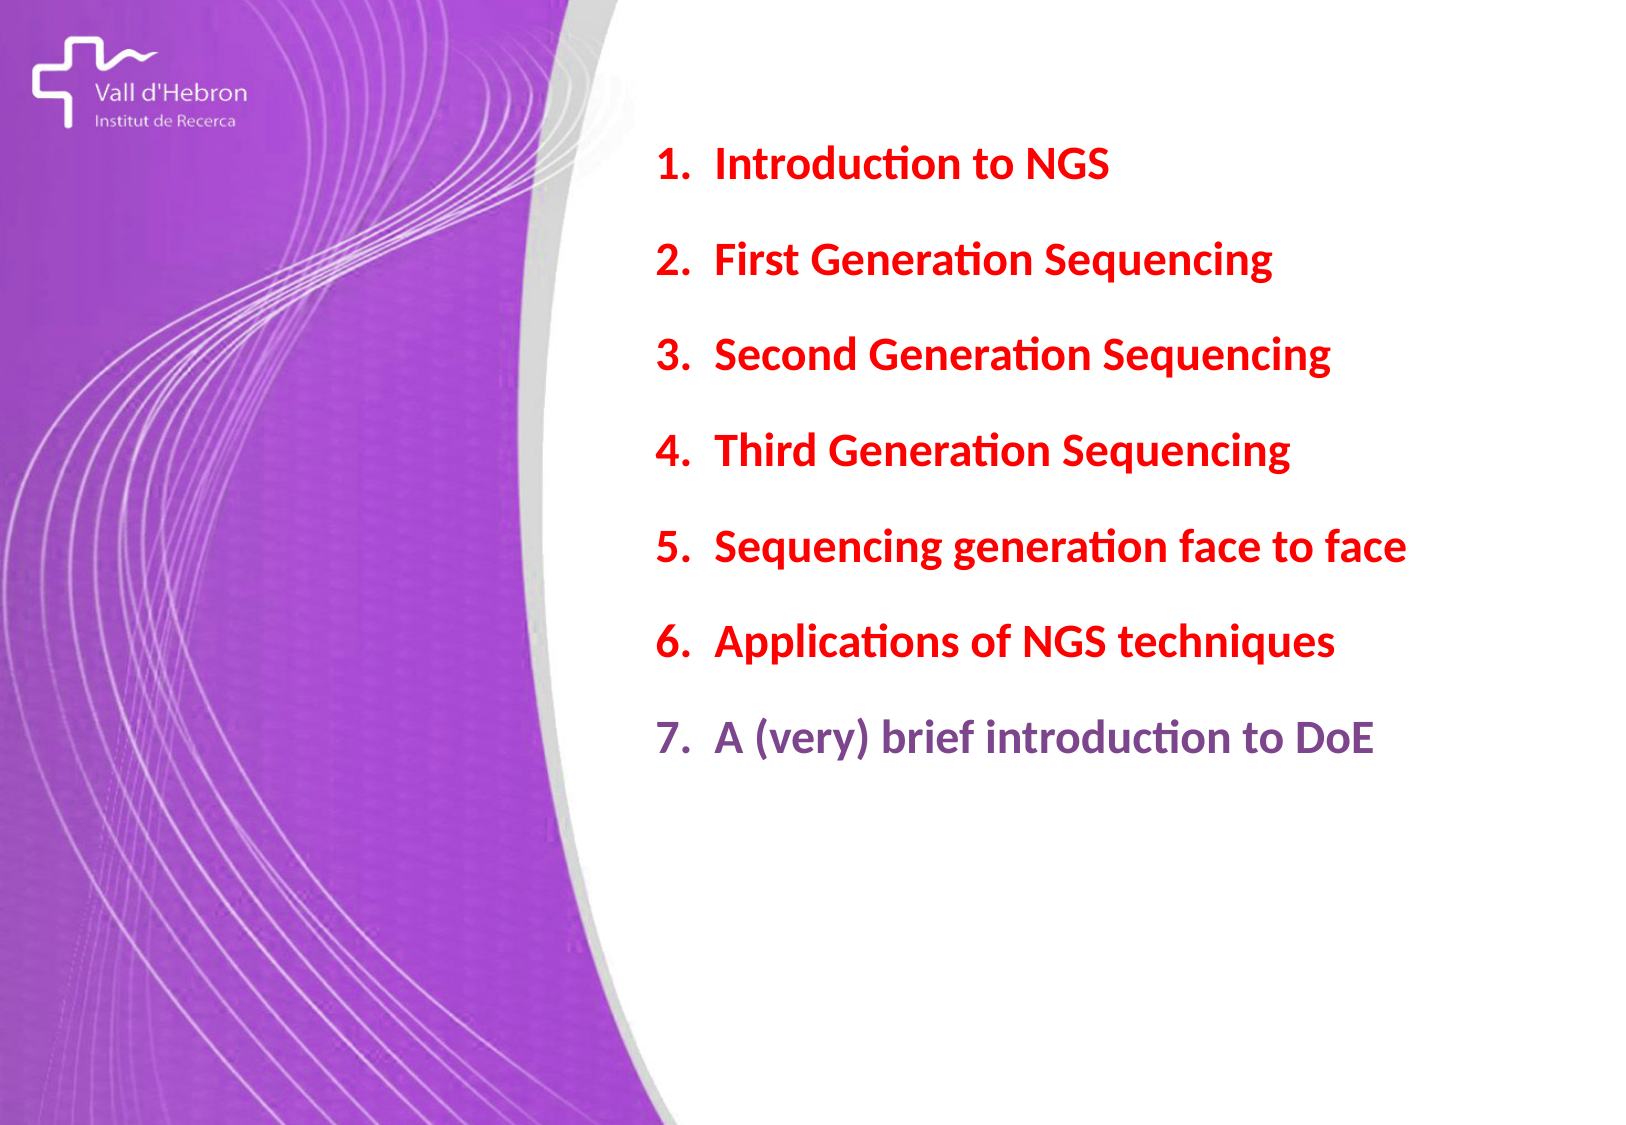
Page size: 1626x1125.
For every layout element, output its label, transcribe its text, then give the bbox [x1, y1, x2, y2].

picture [0, 0, 1626, 1125]
list Introduction to NGS First Generation Sequencing Second Generation Sequencing Third Generation Sequencing Sequencing generation face to face Applications of NGS techniques A (very) brief introduction to DoE [640, 95, 1625, 973]
